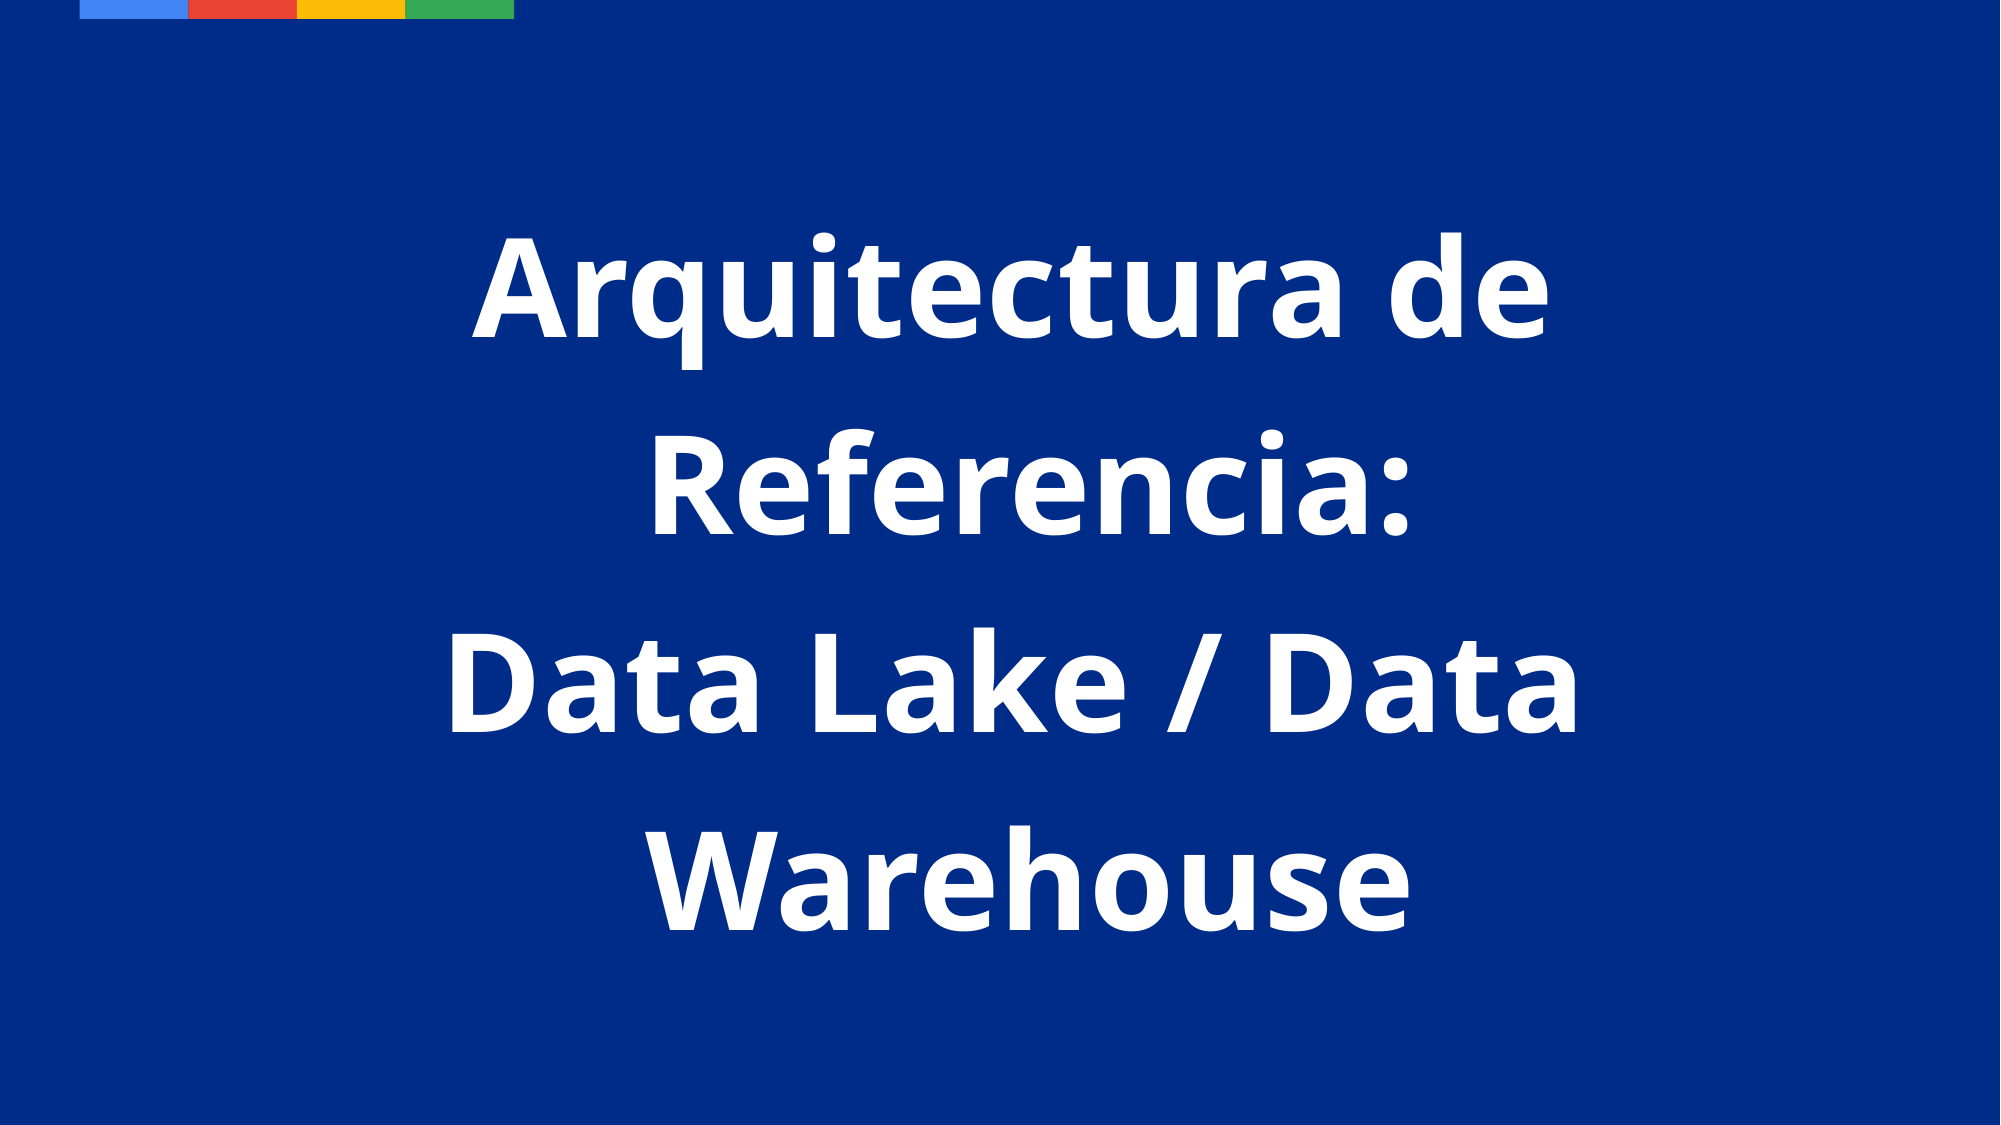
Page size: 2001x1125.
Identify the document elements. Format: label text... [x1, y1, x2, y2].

text_box Arquitectura de Referencia: Data Lake / Data Warehouse [174, 338, 1825, 787]
